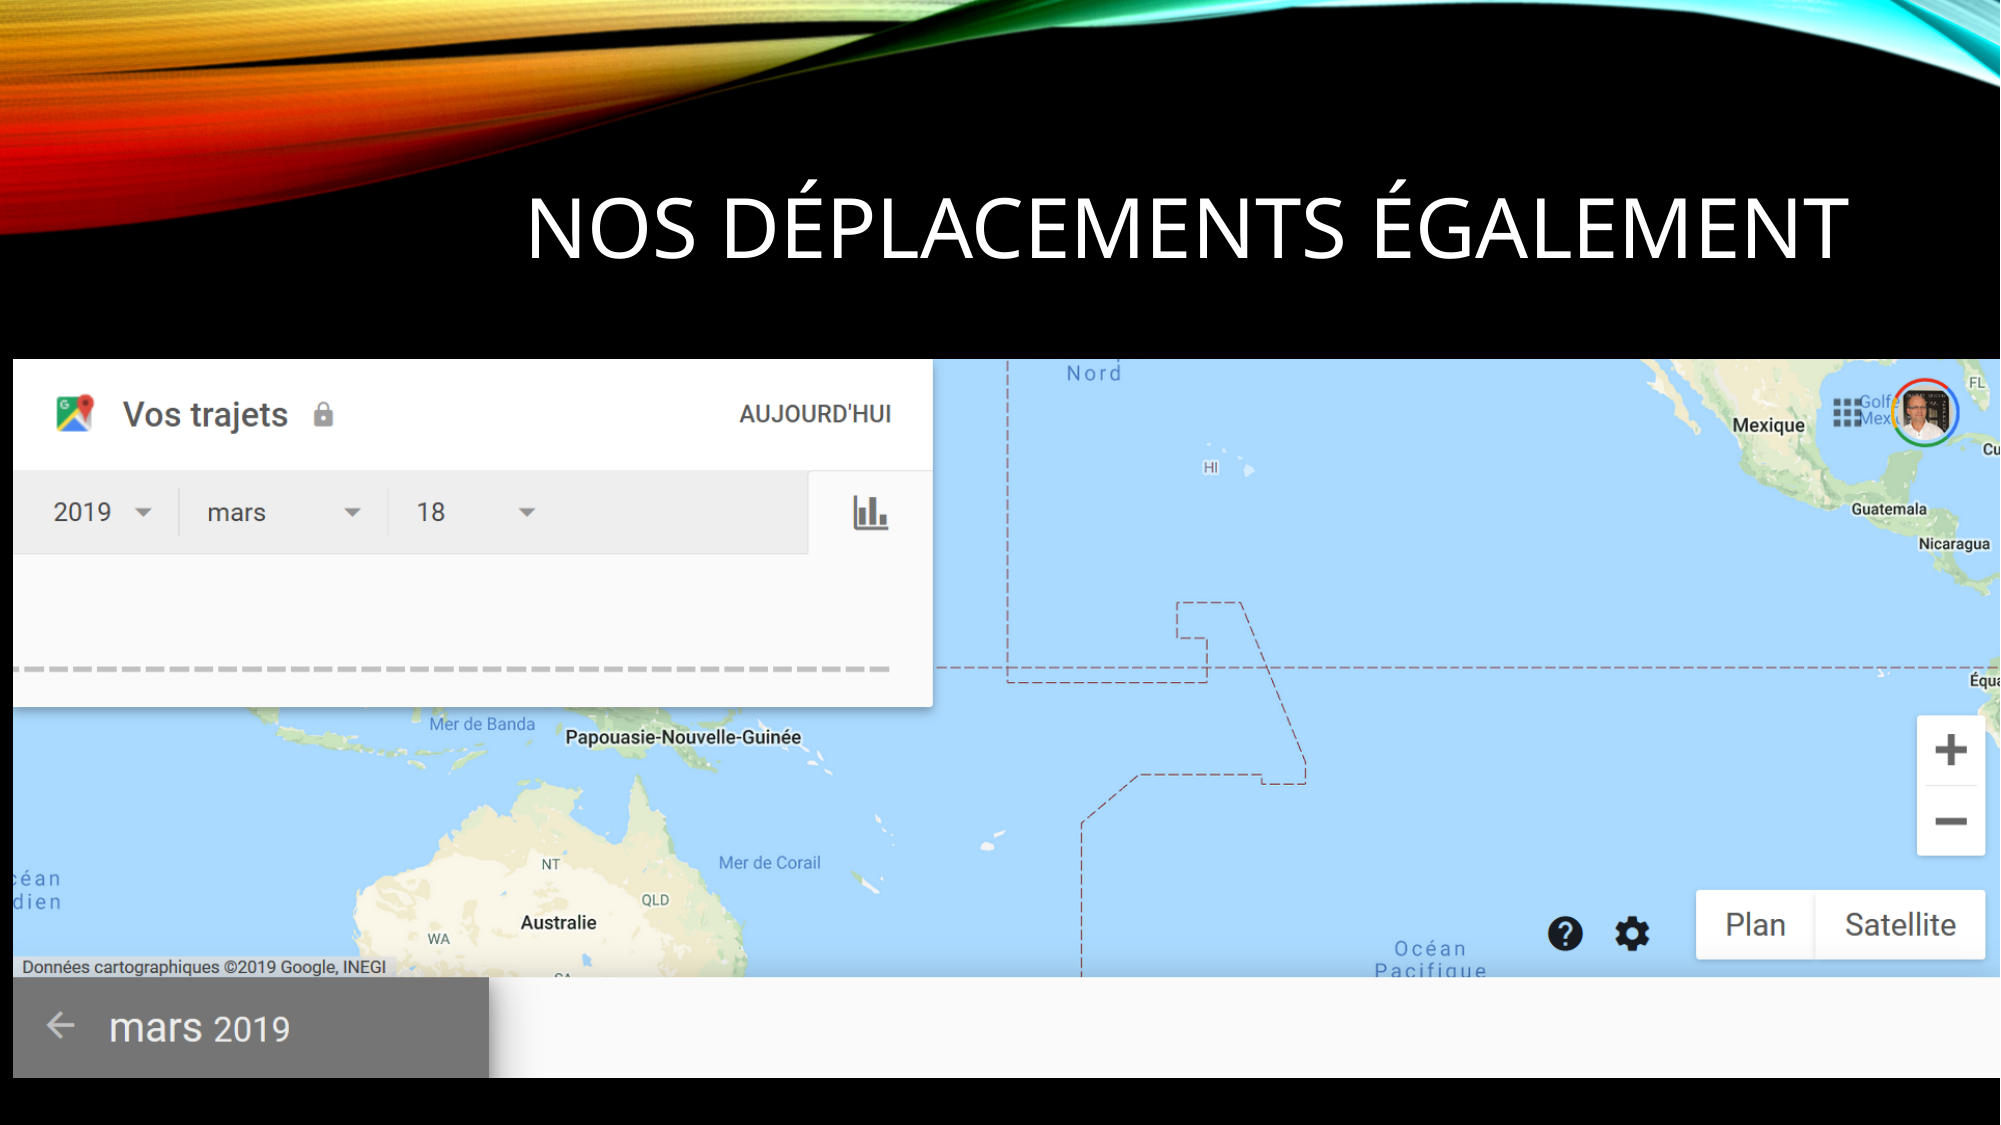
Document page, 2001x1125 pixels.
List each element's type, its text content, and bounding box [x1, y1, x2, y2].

picture [12, 359, 2000, 1078]
title NOS déplacements également [474, 125, 1888, 338]
picture [0, 0, 2000, 237]
